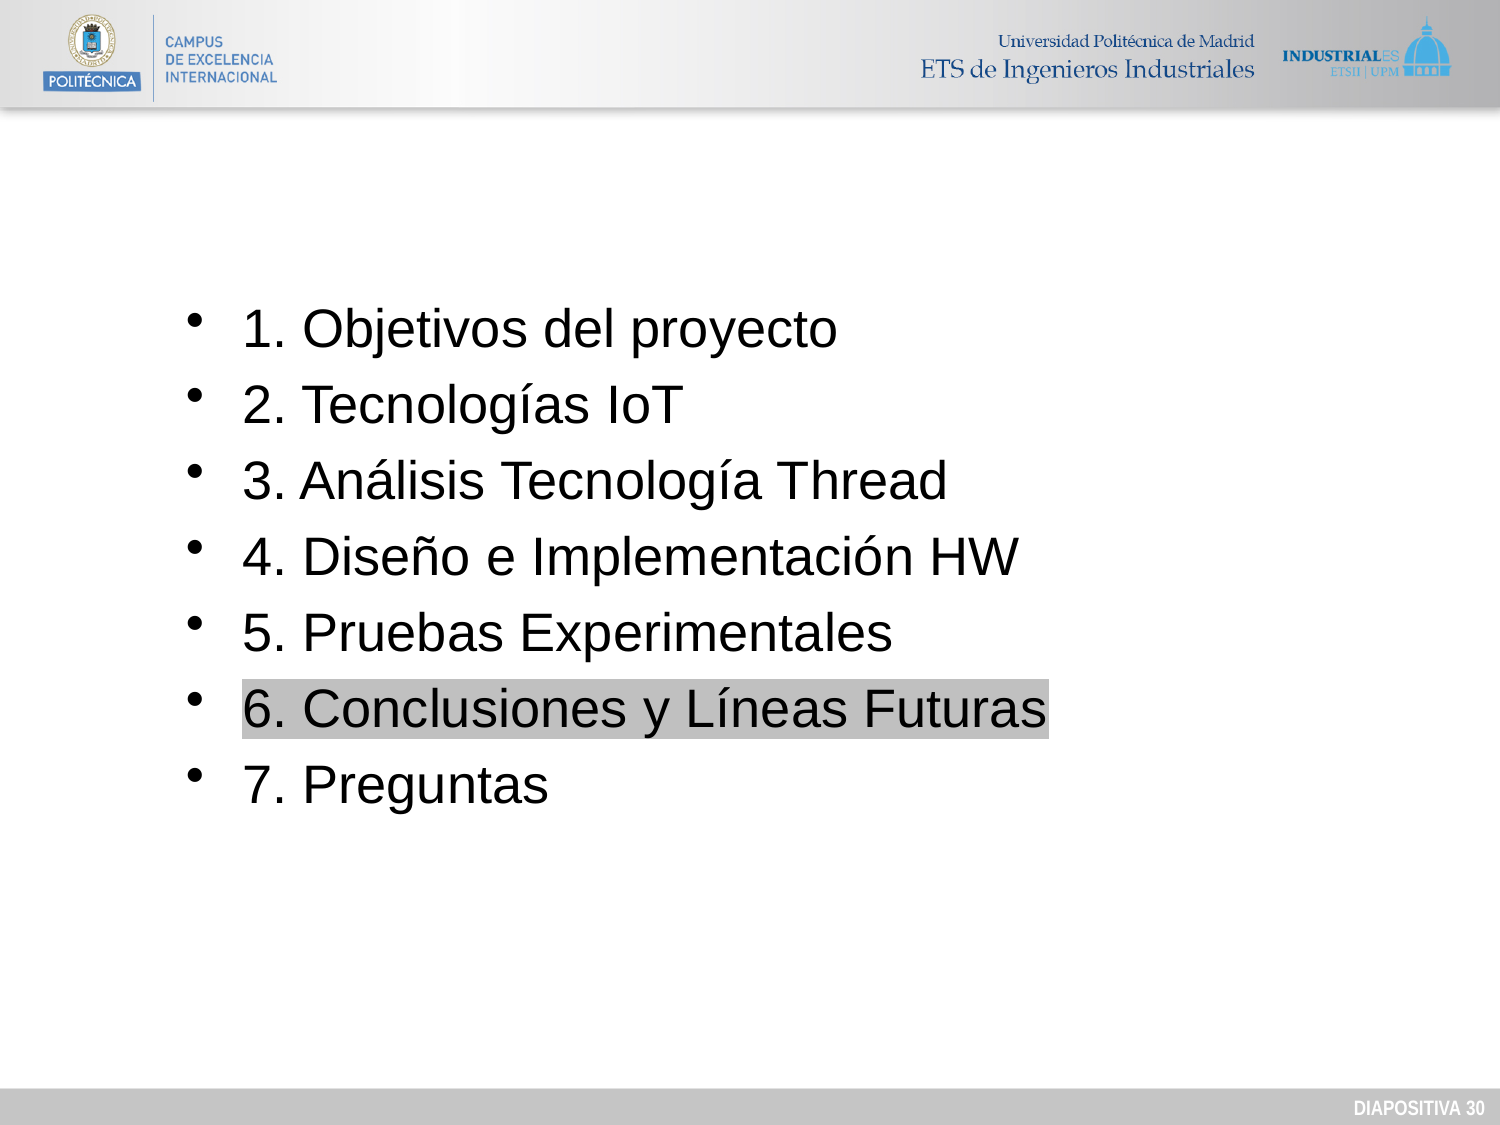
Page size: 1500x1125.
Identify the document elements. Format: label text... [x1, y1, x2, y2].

picture [0, 0, 1500, 1125]
slide_number DIAPOSITIVA 29 [1187, 1087, 1500, 1125]
text_box 1. Objetivos del proyecto 2. Tecnologías IoT 3. Análisis Tecnología Thread 4. Diseño e Implementación HW 5. Pruebas Experimentales 6. Conclusiones y Líneas Futuras 7. Preguntas [171, 286, 1329, 839]
